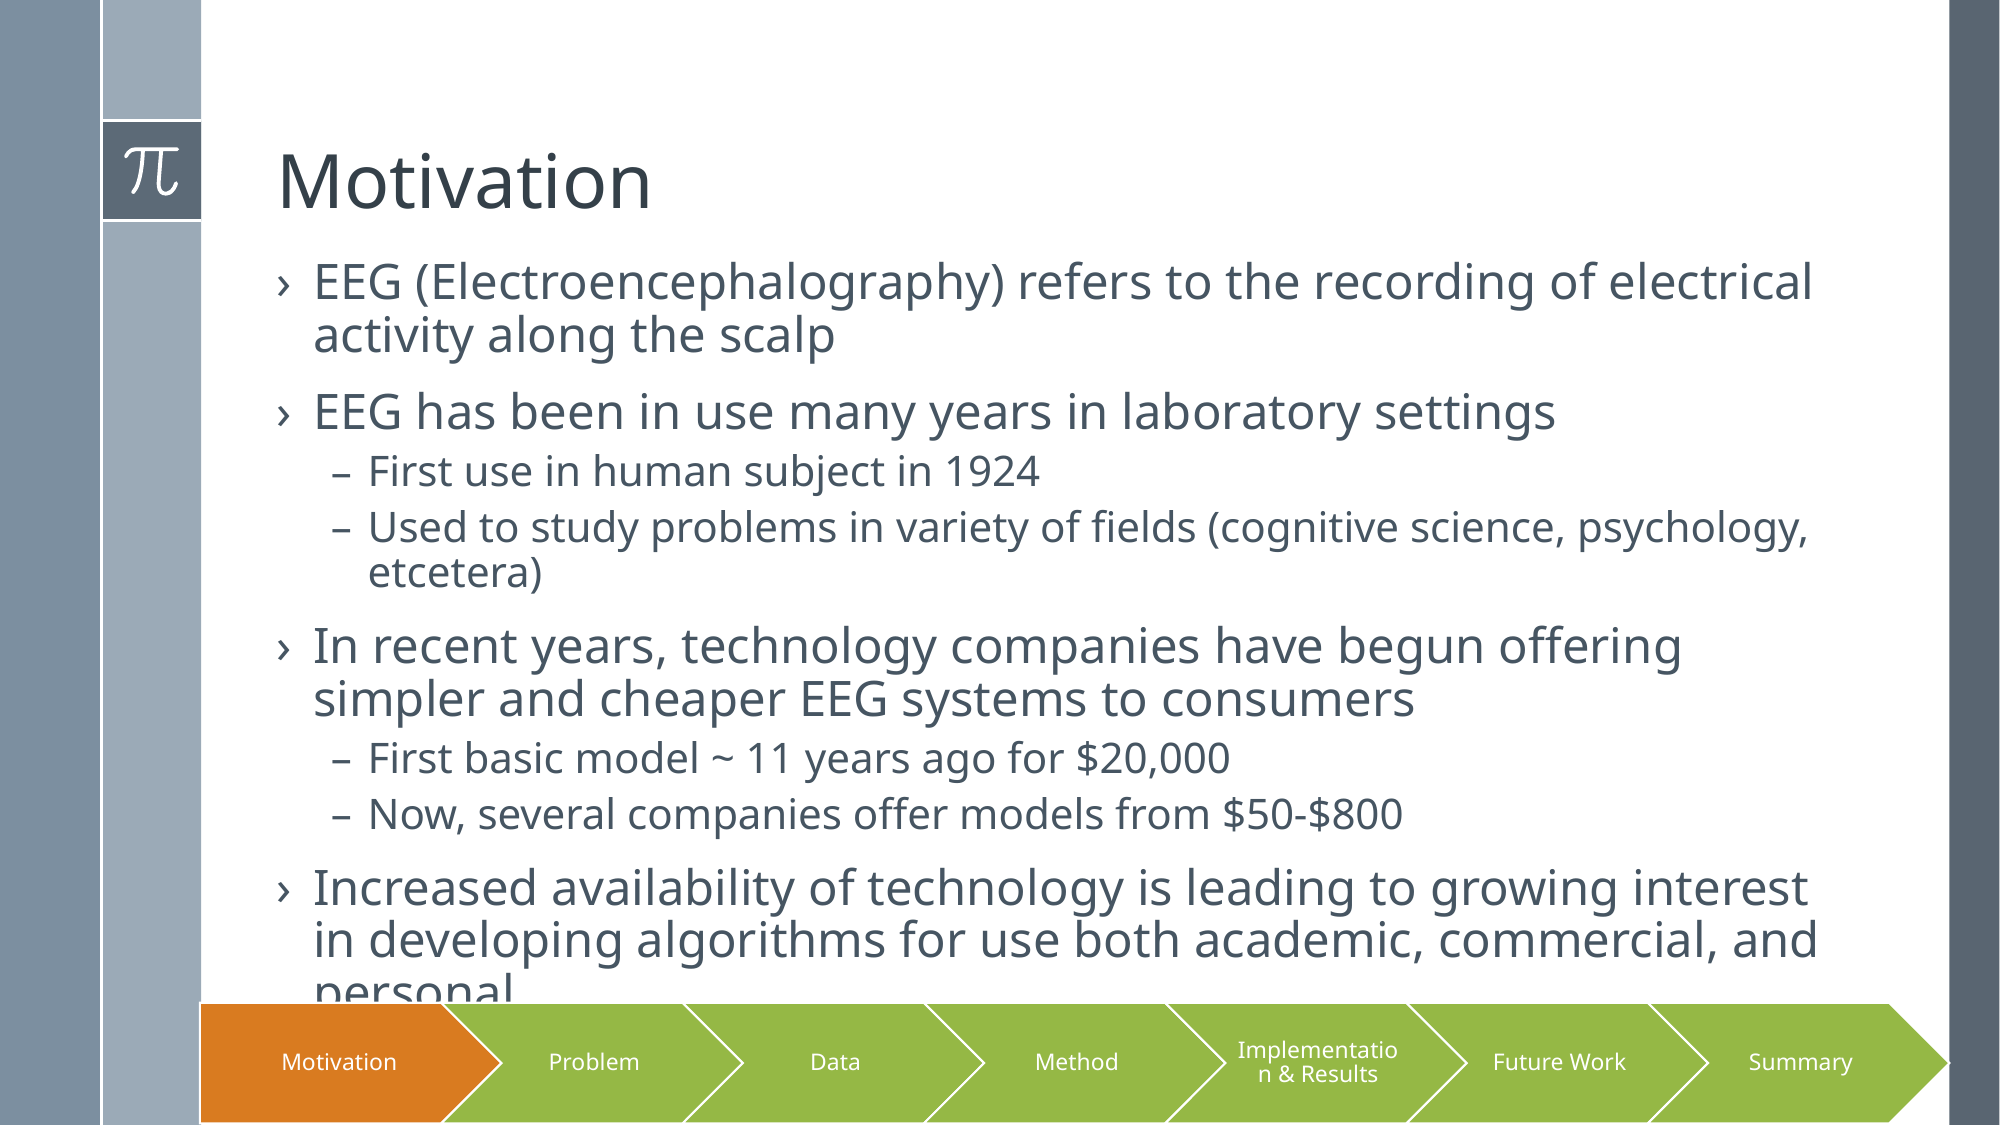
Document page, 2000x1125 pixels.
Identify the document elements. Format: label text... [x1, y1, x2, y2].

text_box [199, 962, 1950, 1125]
list EEG (Electroencephalography) refers to the recording of electrical activity along the scalp EEG has been in use many years in laboratory settings First use in human subject in 1924 Used to study problems in variety of fields (cognitive science, psychology, etcetera) In recent years, technology companies have begun offering simpler and cheaper EEG systems to consumers First basic model ~ 11 years ago for $20,000 Now, several companies offer models from $50-$800 Increased availability of technology is leading to growing interest in developing algorithms for use both academic, commercial, and personal [261, 249, 1867, 962]
title Motivation [261, 29, 1867, 233]
